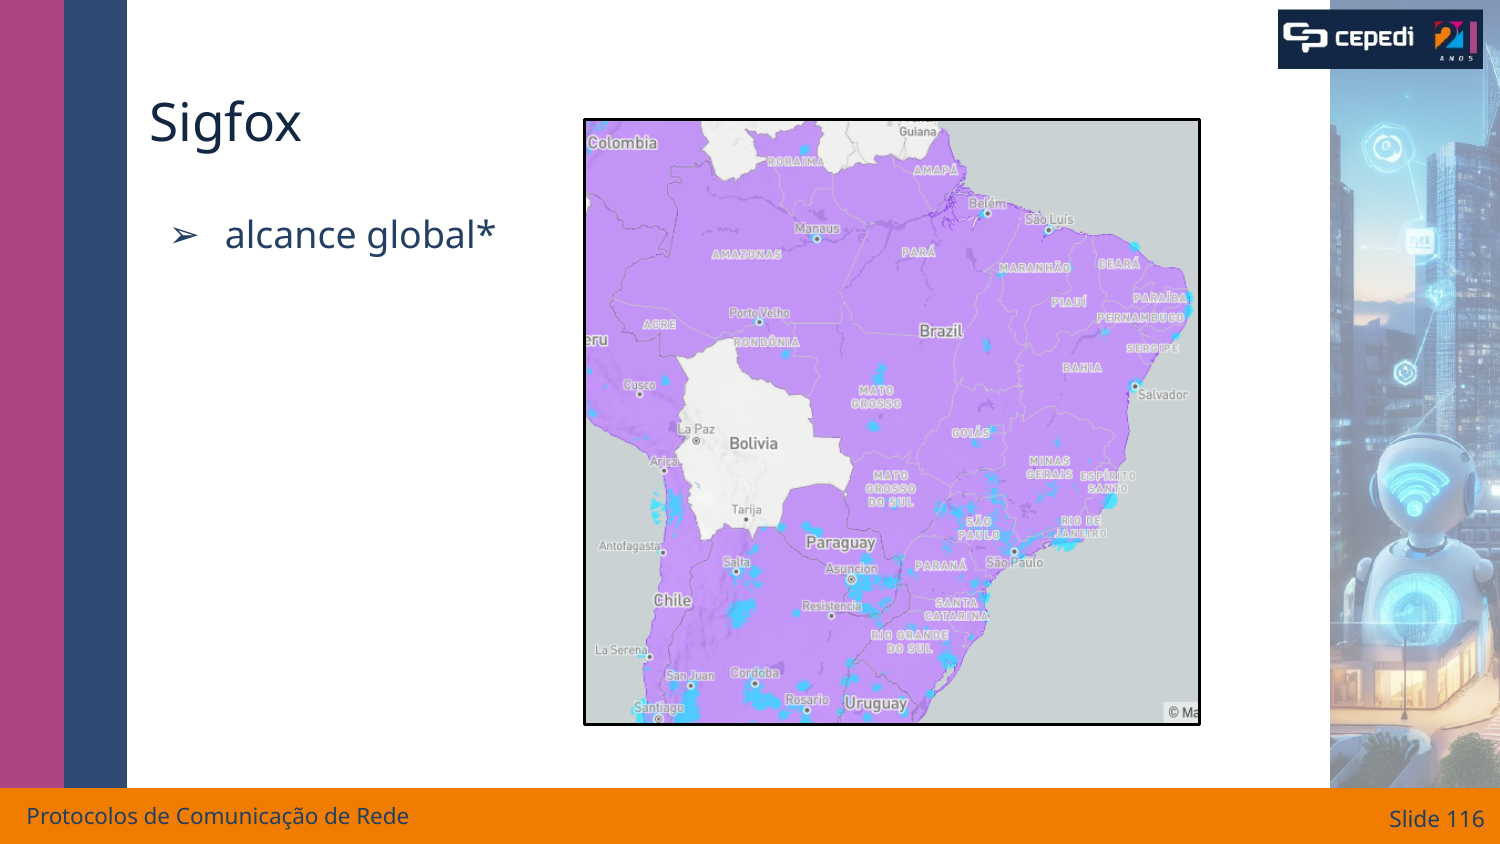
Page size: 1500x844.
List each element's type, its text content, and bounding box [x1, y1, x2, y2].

picture [0, 0, 1500, 844]
list alcance global* [134, 189, 1339, 750]
slide_number Slide ‹#› [1277, 789, 1500, 844]
title Sigfox [134, 72, 1339, 167]
subtitle Protocolos de Comunicação de Rede [11, 782, 677, 844]
